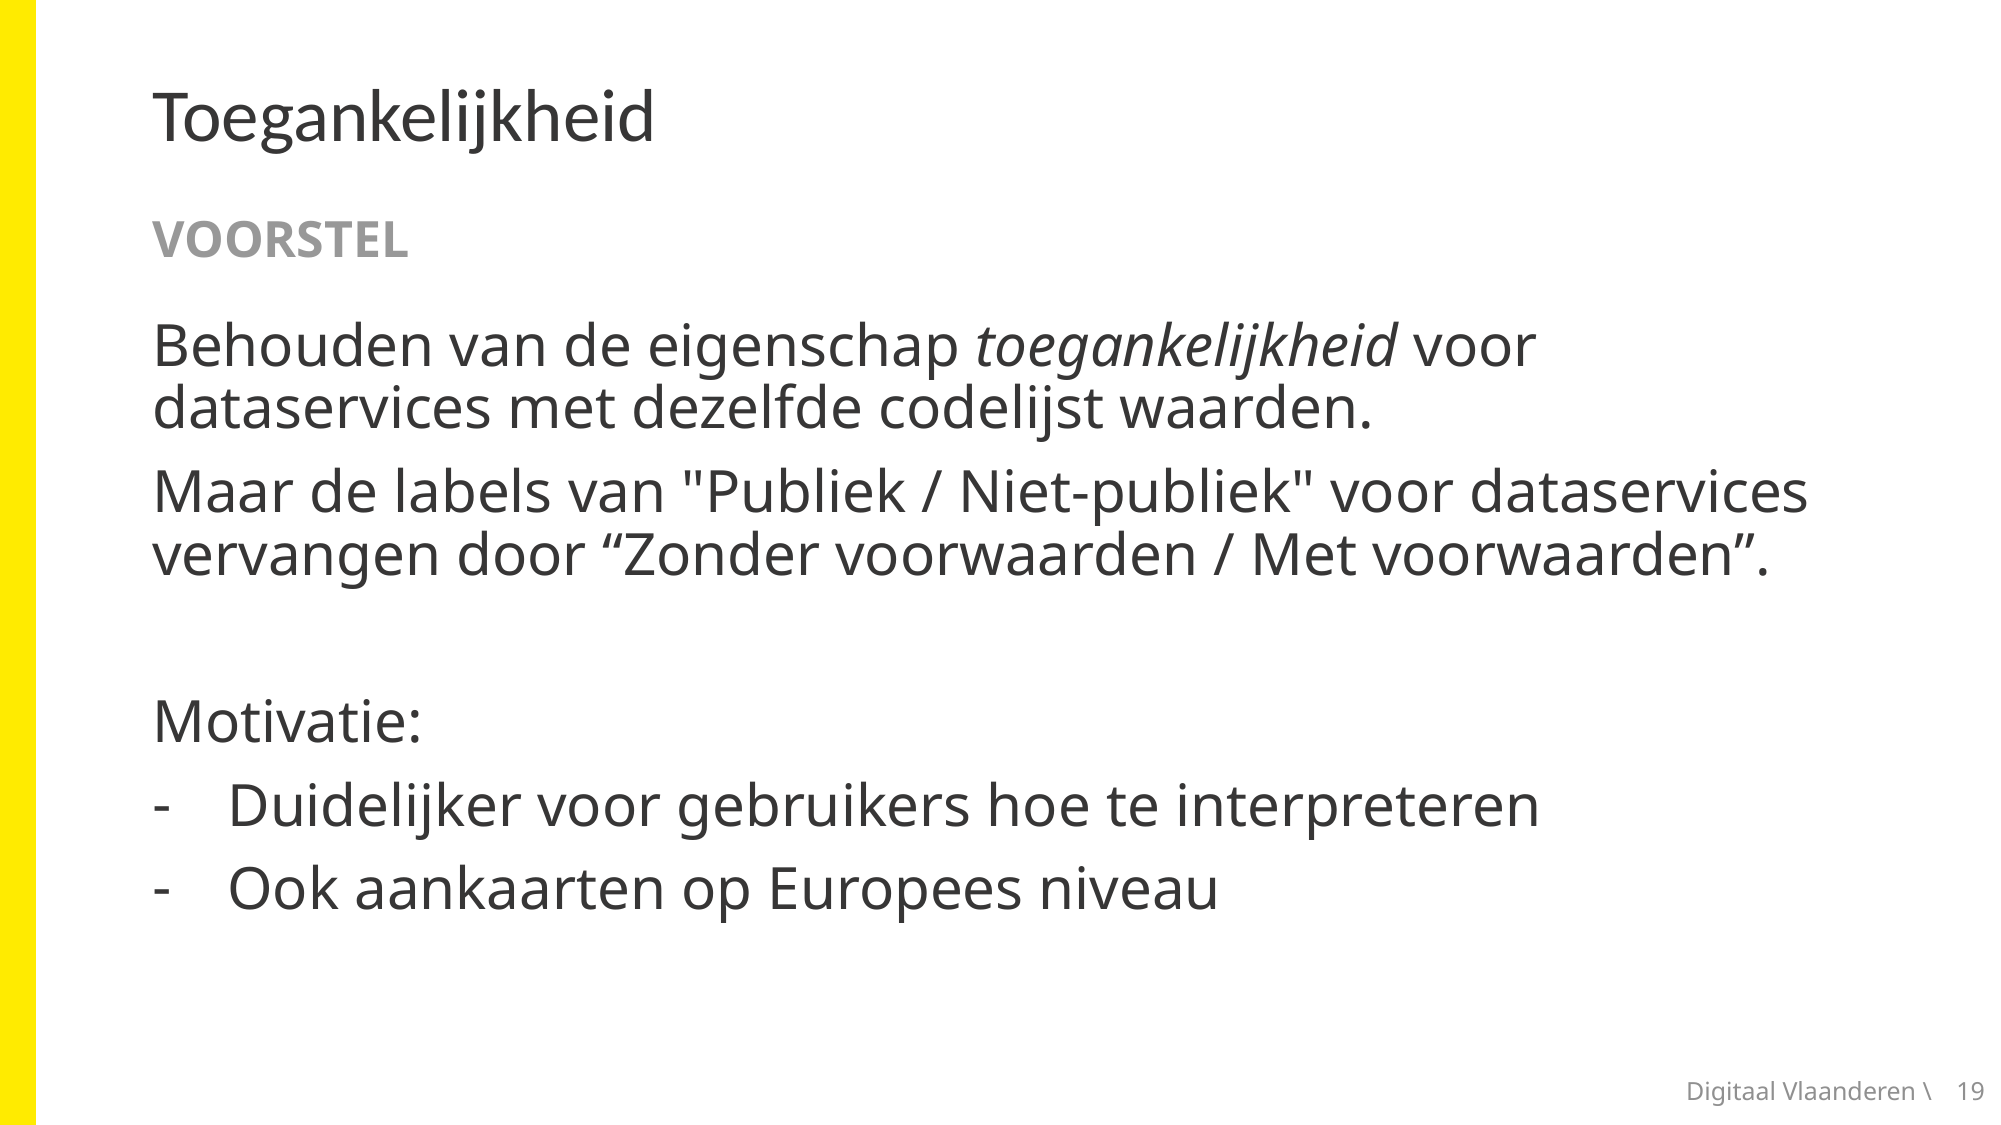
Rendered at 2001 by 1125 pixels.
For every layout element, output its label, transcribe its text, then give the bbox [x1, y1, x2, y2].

slide_number 19 [1862, 1062, 2000, 1123]
list Behouden van de eigenschap toegankelijkheid voor dataservices met dezelfde codelijst waarden. Maar de labels van "Publiek / Niet-publiek" voor dataservices vervangen door “Zonder voorwaarden / Met voorwaarden”. Motivatie: Duidelijker voor gebruikers hoe te interpreteren Ook aankaarten op Europees niveau [137, 308, 1863, 1014]
list Voorstel [137, 203, 1863, 280]
title Toegankelijkheid [137, 59, 1863, 176]
footer Digitaal Vlaanderen \ [1608, 1062, 1862, 1123]
